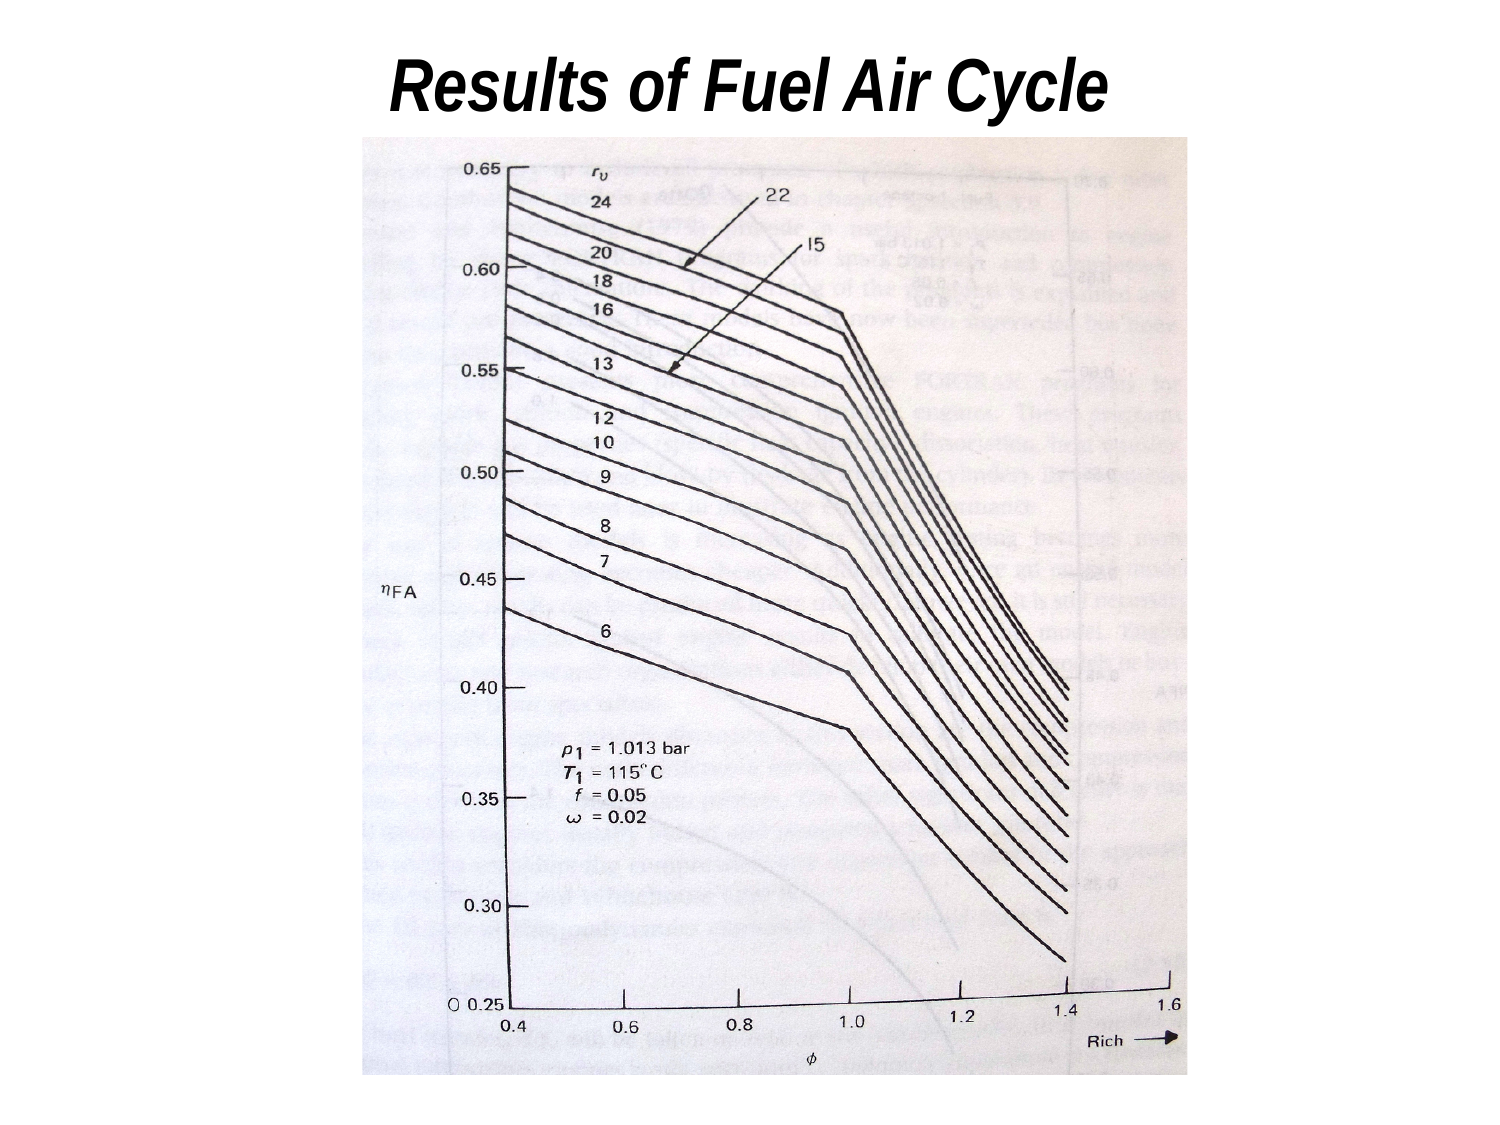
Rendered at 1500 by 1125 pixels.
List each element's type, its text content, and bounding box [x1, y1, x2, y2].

title Results of Fuel Air Cycle [74, 10, 1426, 154]
picture [362, 137, 1188, 1076]
